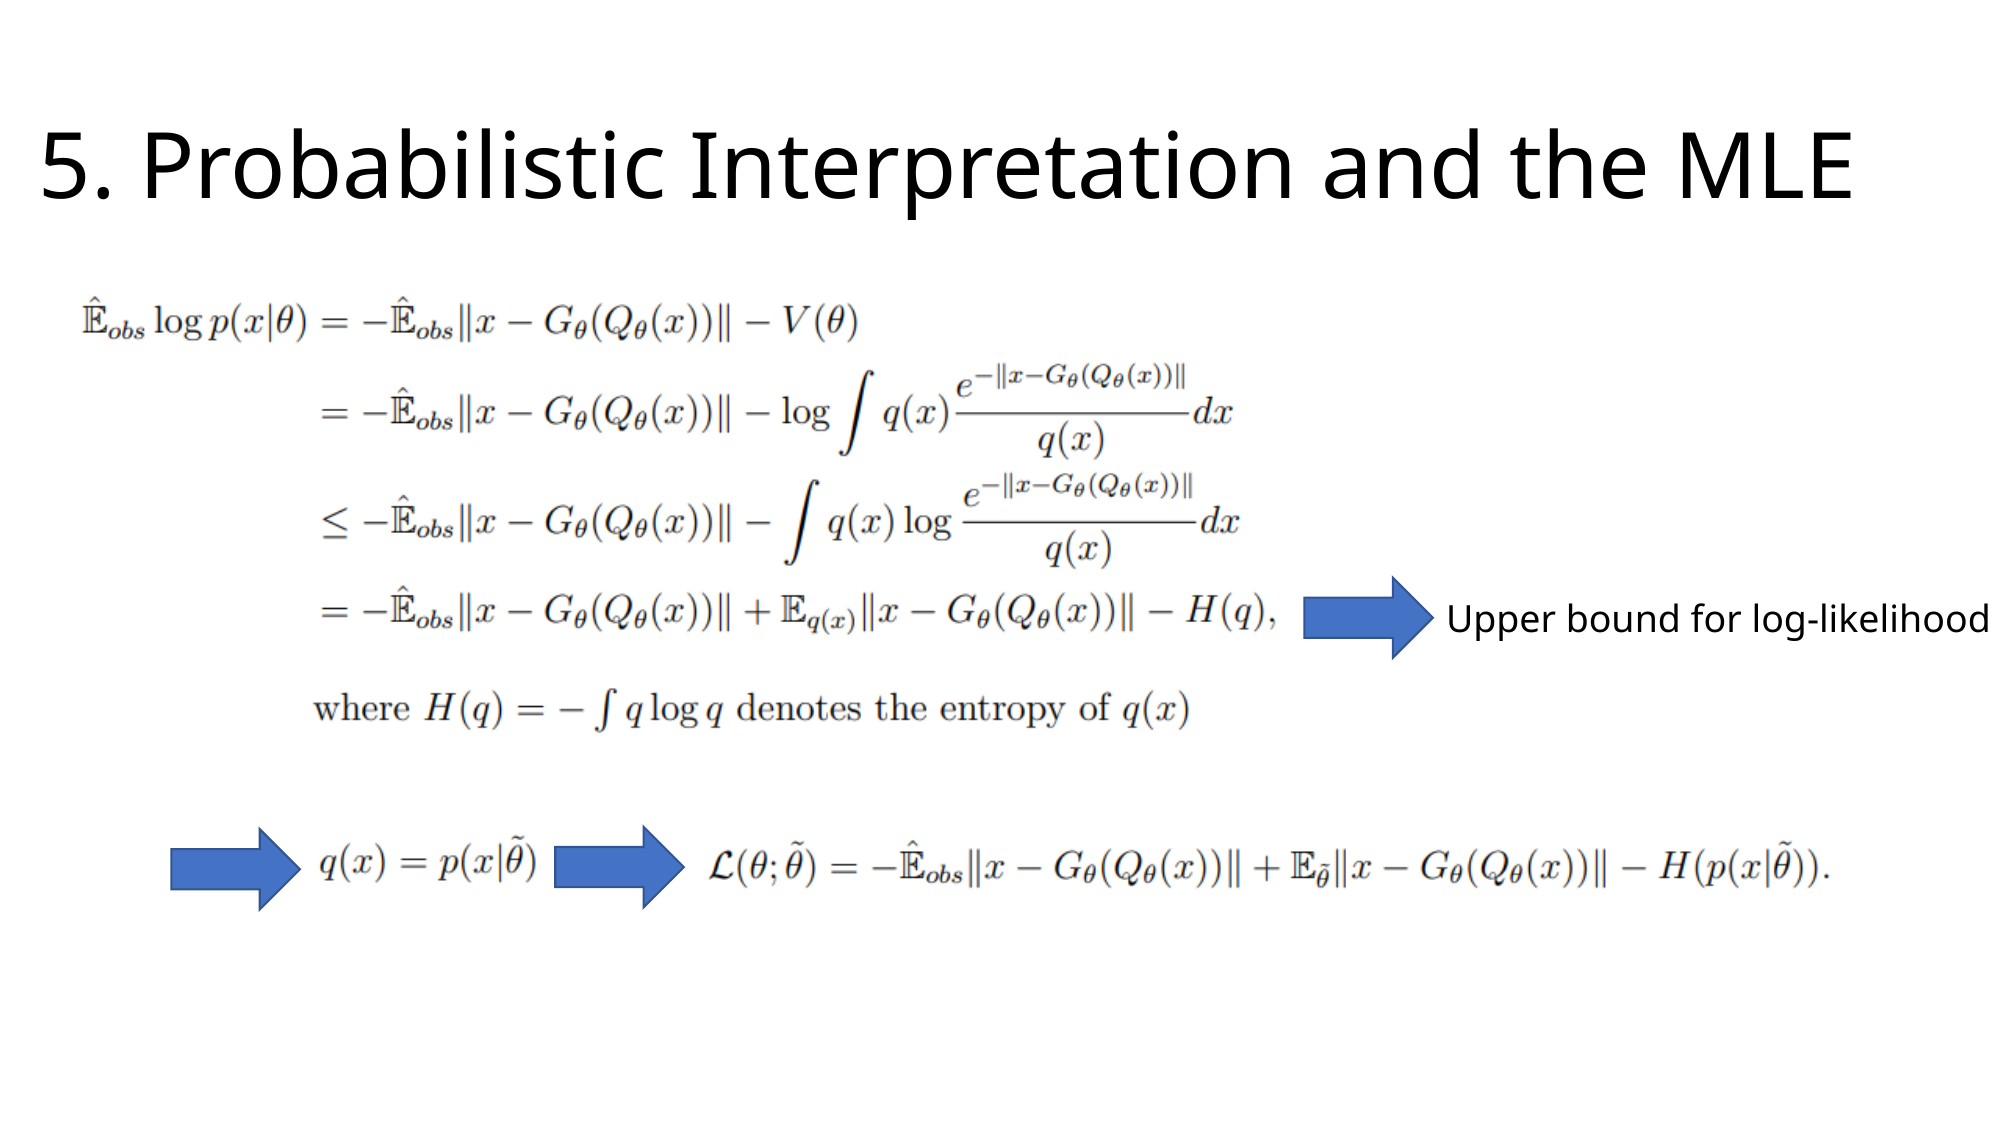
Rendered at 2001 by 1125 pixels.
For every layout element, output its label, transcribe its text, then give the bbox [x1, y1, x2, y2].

picture [683, 811, 1848, 916]
text_box [170, 826, 302, 912]
picture [46, 250, 1305, 744]
text_box Upper bound for log-likelihood [1431, 587, 2000, 648]
text_box [1305, 575, 1431, 661]
title 5. Probabilistic Interpretation and the MLE [23, 59, 2000, 278]
picture [313, 829, 542, 898]
text_box [554, 824, 683, 910]
